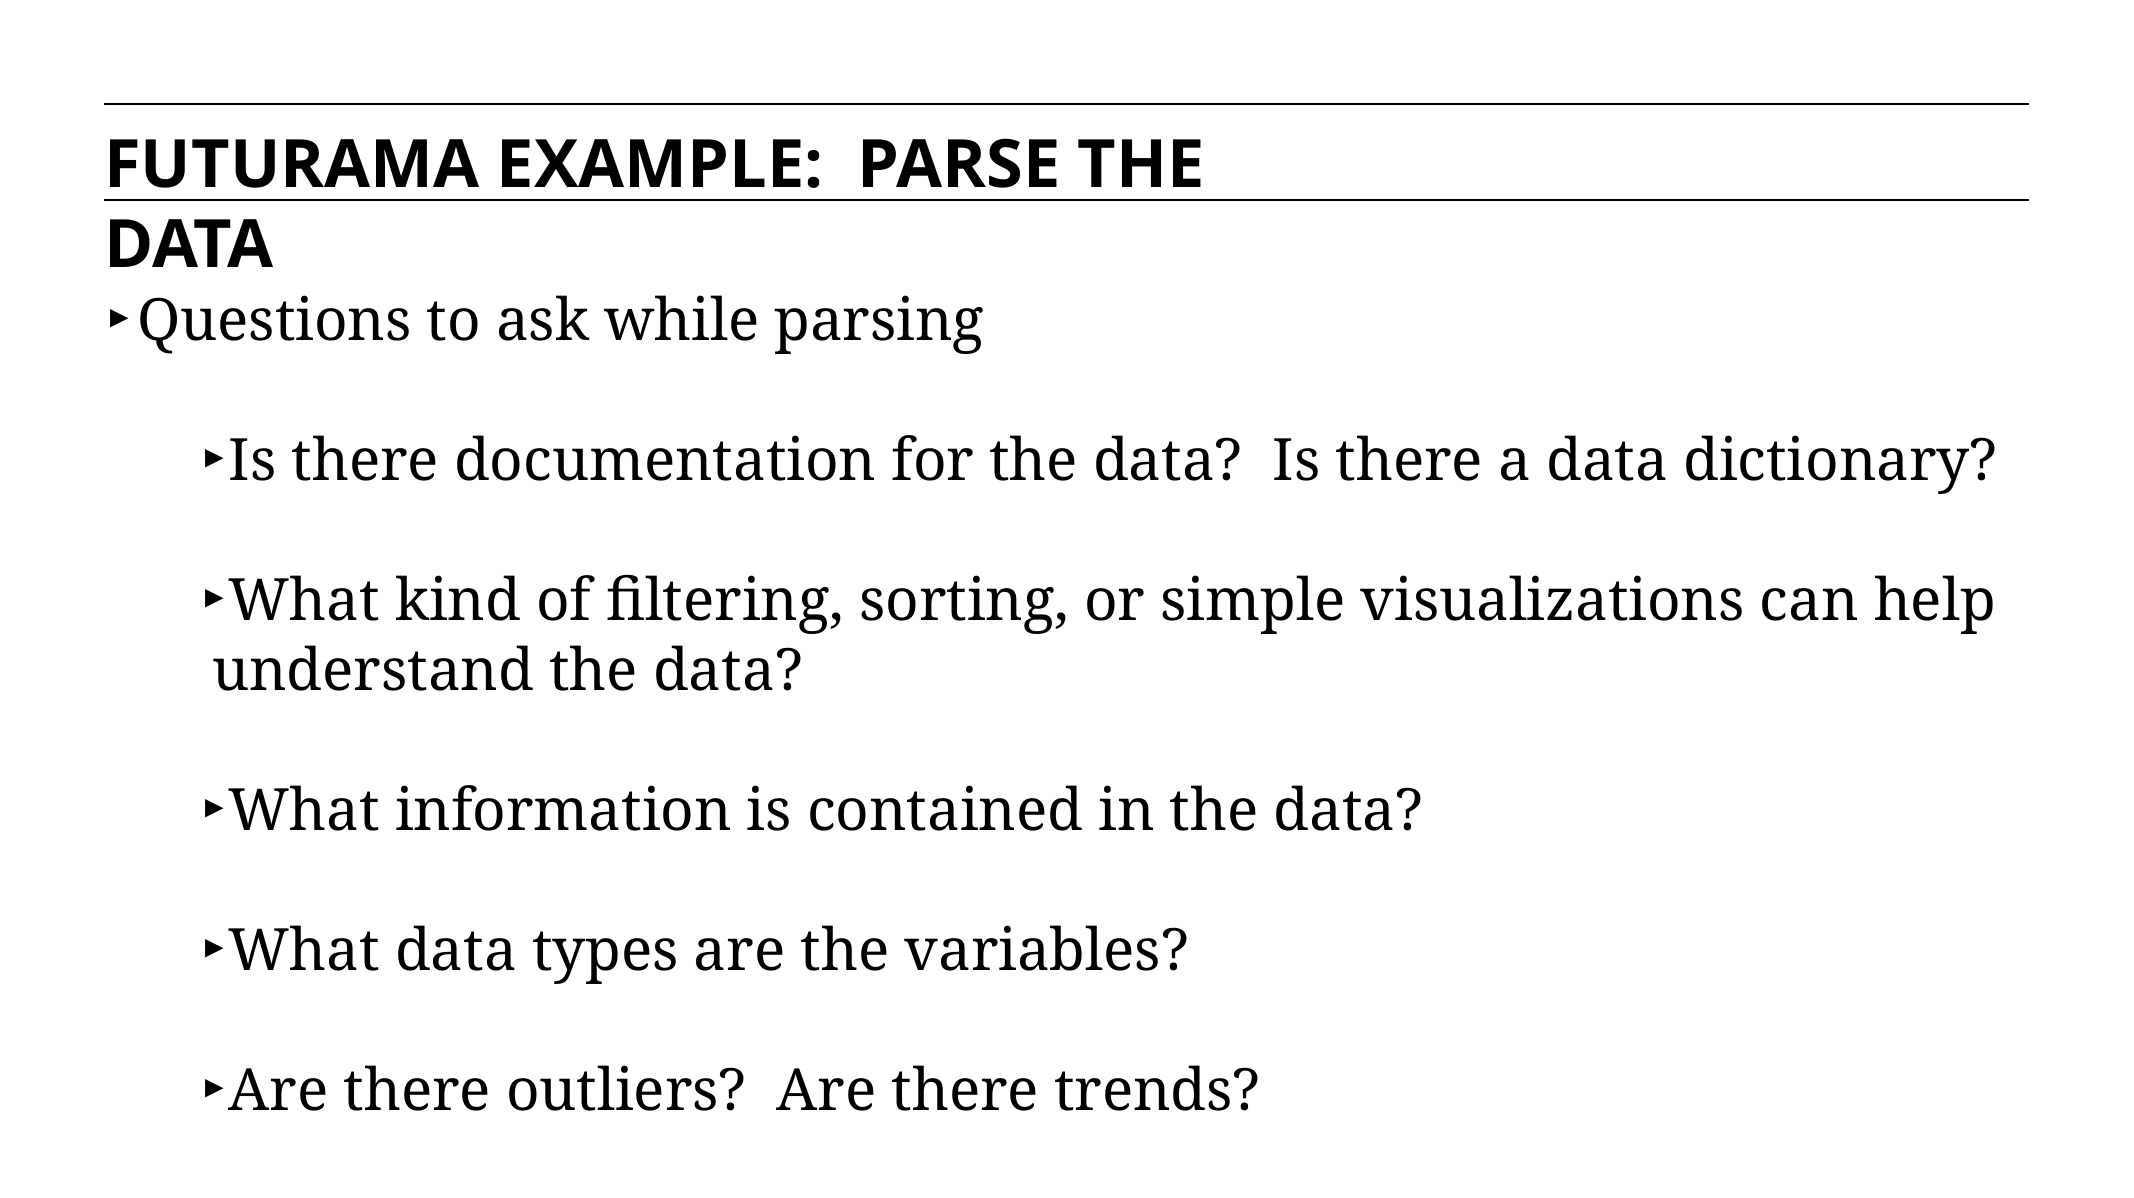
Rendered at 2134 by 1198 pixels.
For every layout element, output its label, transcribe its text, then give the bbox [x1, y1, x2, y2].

list Questions to ask while parsing Is there documentation for the data? Is there a data dictionary? What kind of filtering, sorting, or simple visualizations can help understand the data? What information is contained in the data? What data types are the variables? Are there outliers? Are there trends? [104, 212, 2030, 837]
text_box FUTURAMA EXAMPLE: PARSE THE DATA [104, 120, 1371, 192]
